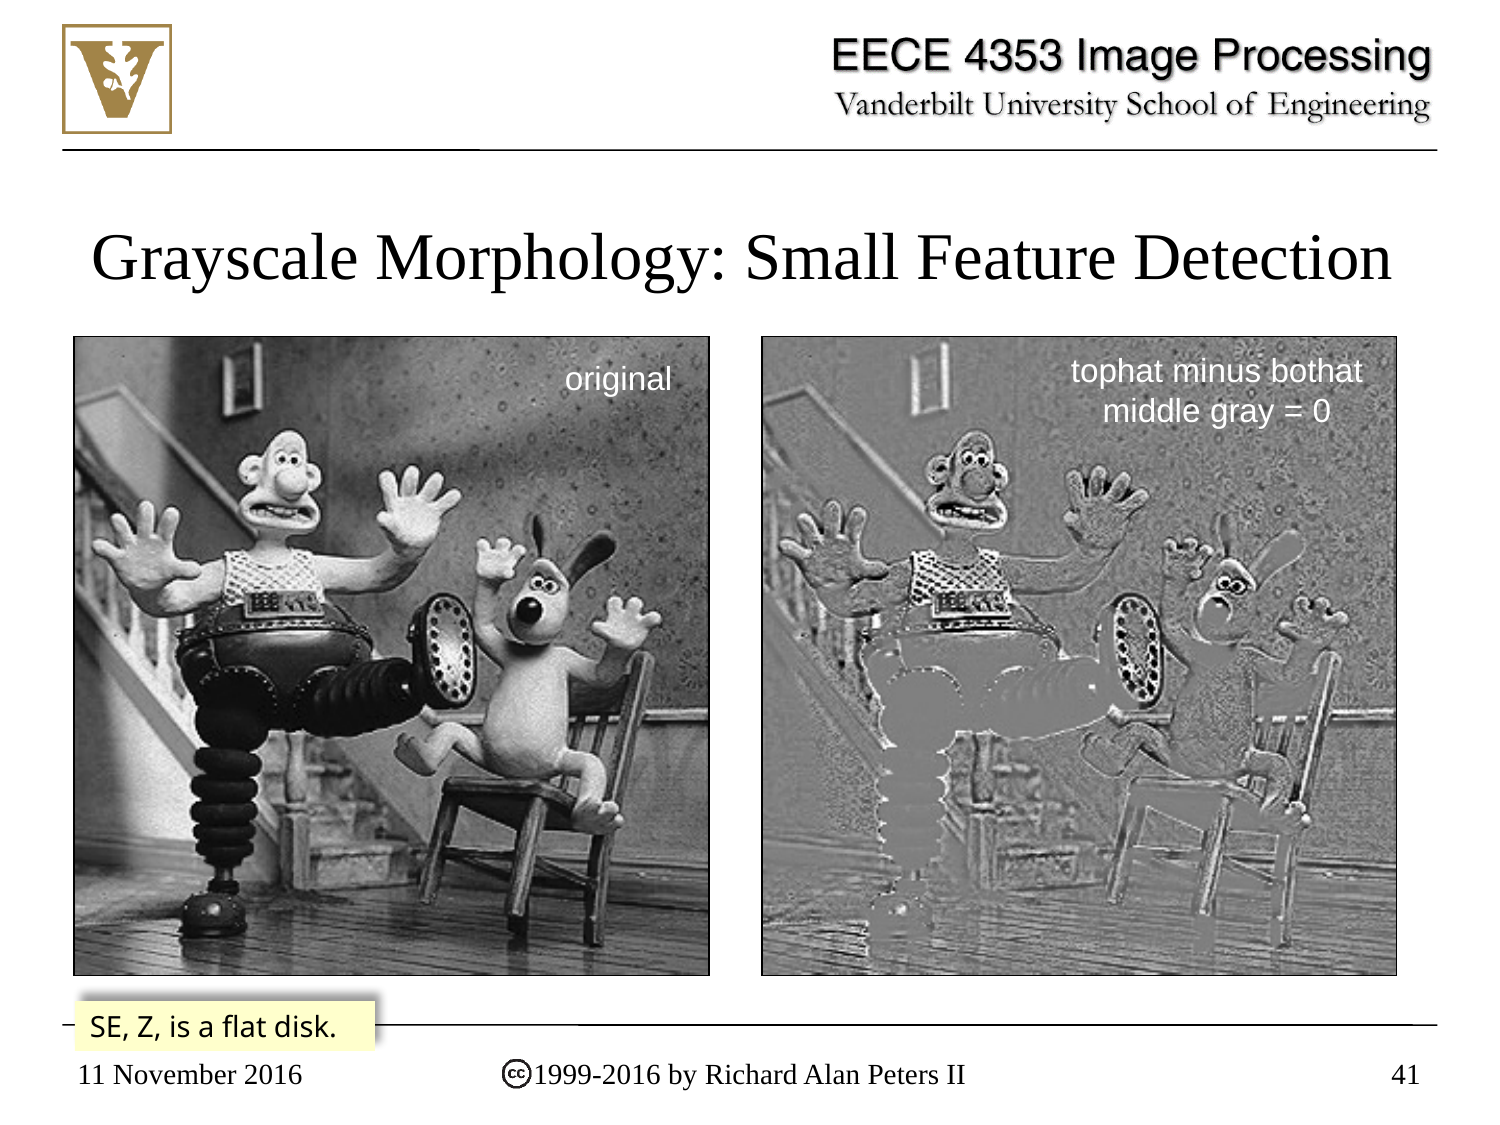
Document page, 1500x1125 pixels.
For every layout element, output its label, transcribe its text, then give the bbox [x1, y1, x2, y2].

slide_number 41 [1098, 1042, 1436, 1103]
picture [74, 337, 709, 976]
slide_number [62, 1042, 400, 1103]
footer 1999-2016 by Richard Alan Peters II [496, 1042, 1004, 1103]
text_box SE, Z, is a flat disk. [74, 1001, 375, 1042]
picture [62, 24, 172, 134]
title Grayscale Morphology: Small Feature Detection [75, 193, 1413, 313]
picture [826, 25, 1436, 133]
picture [762, 337, 1396, 976]
